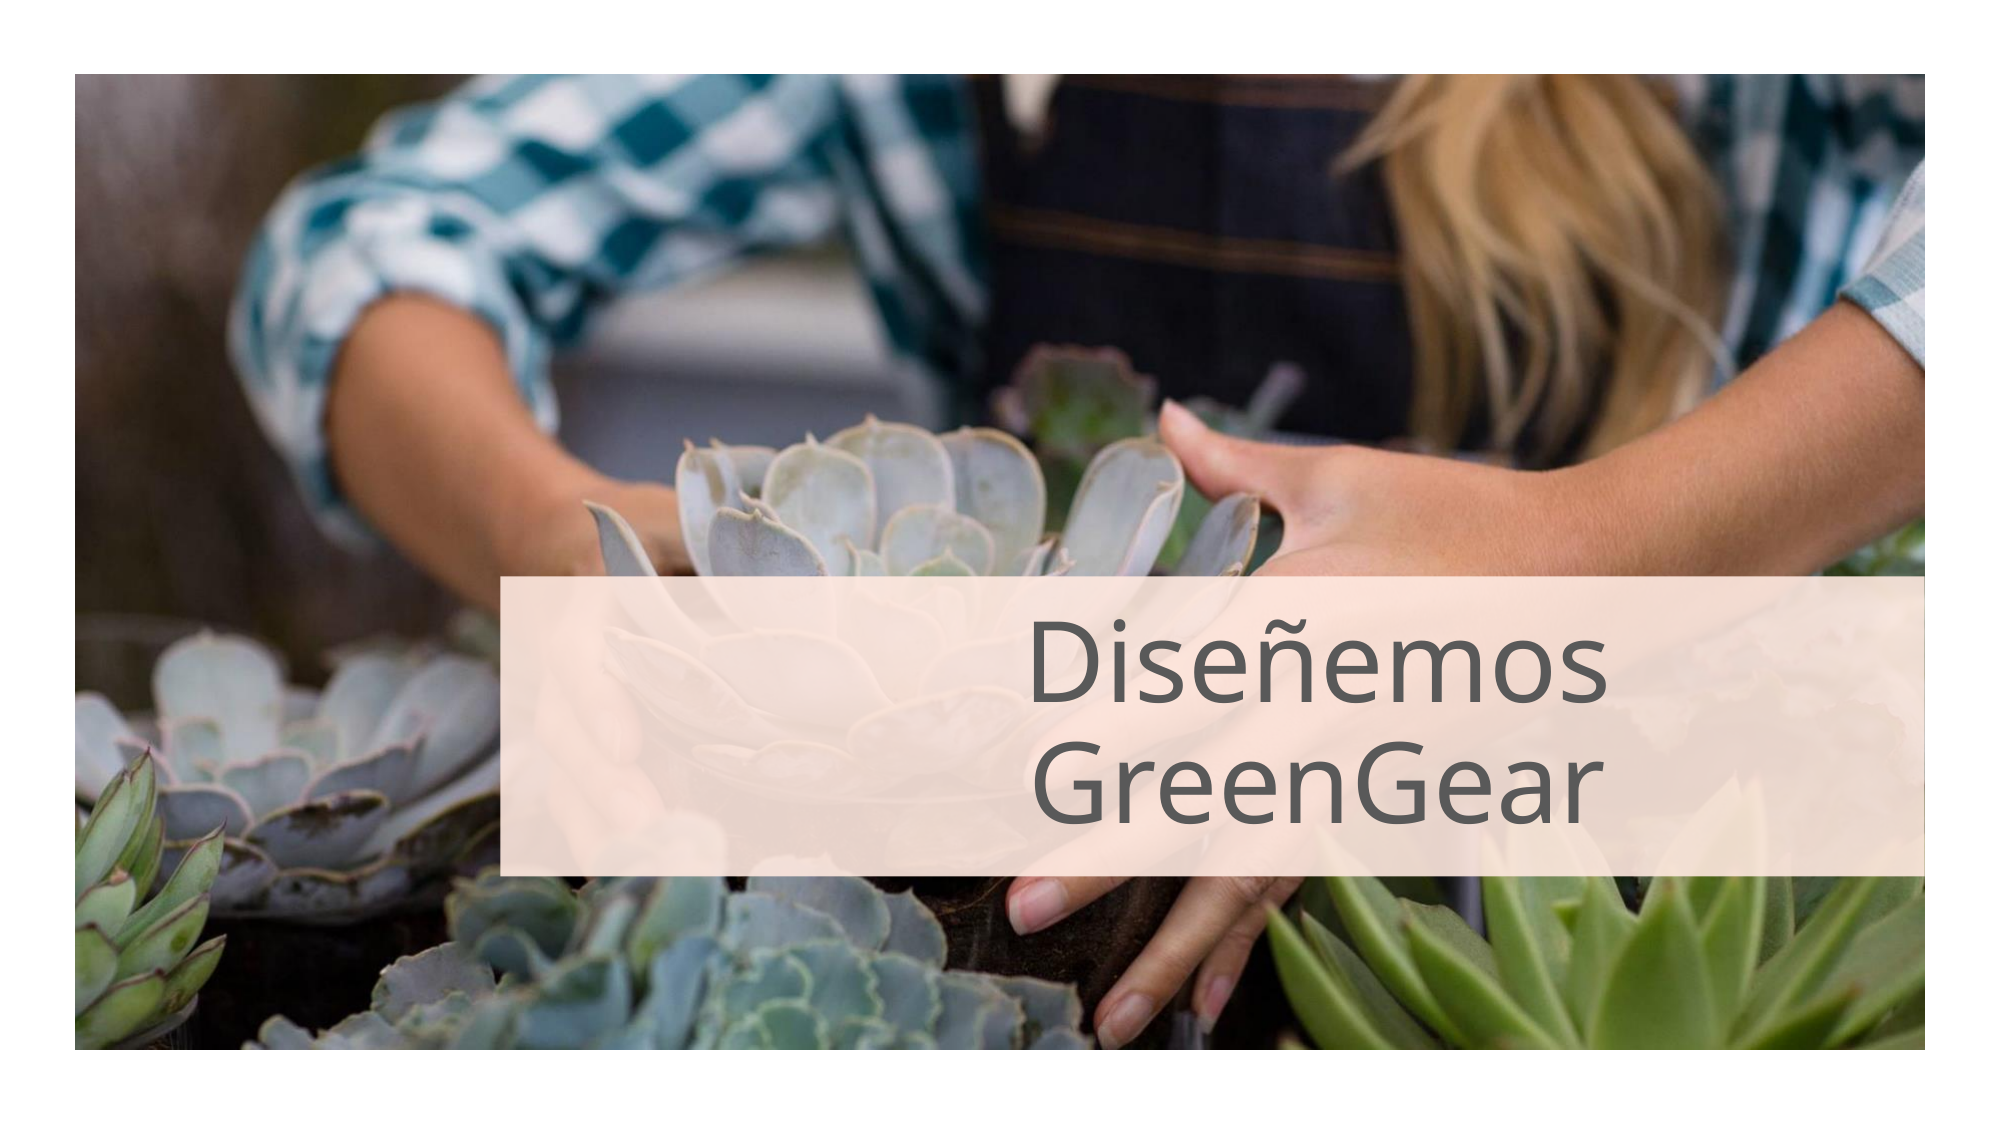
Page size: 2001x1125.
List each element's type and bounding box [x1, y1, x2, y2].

picture [75, 74, 1925, 1050]
